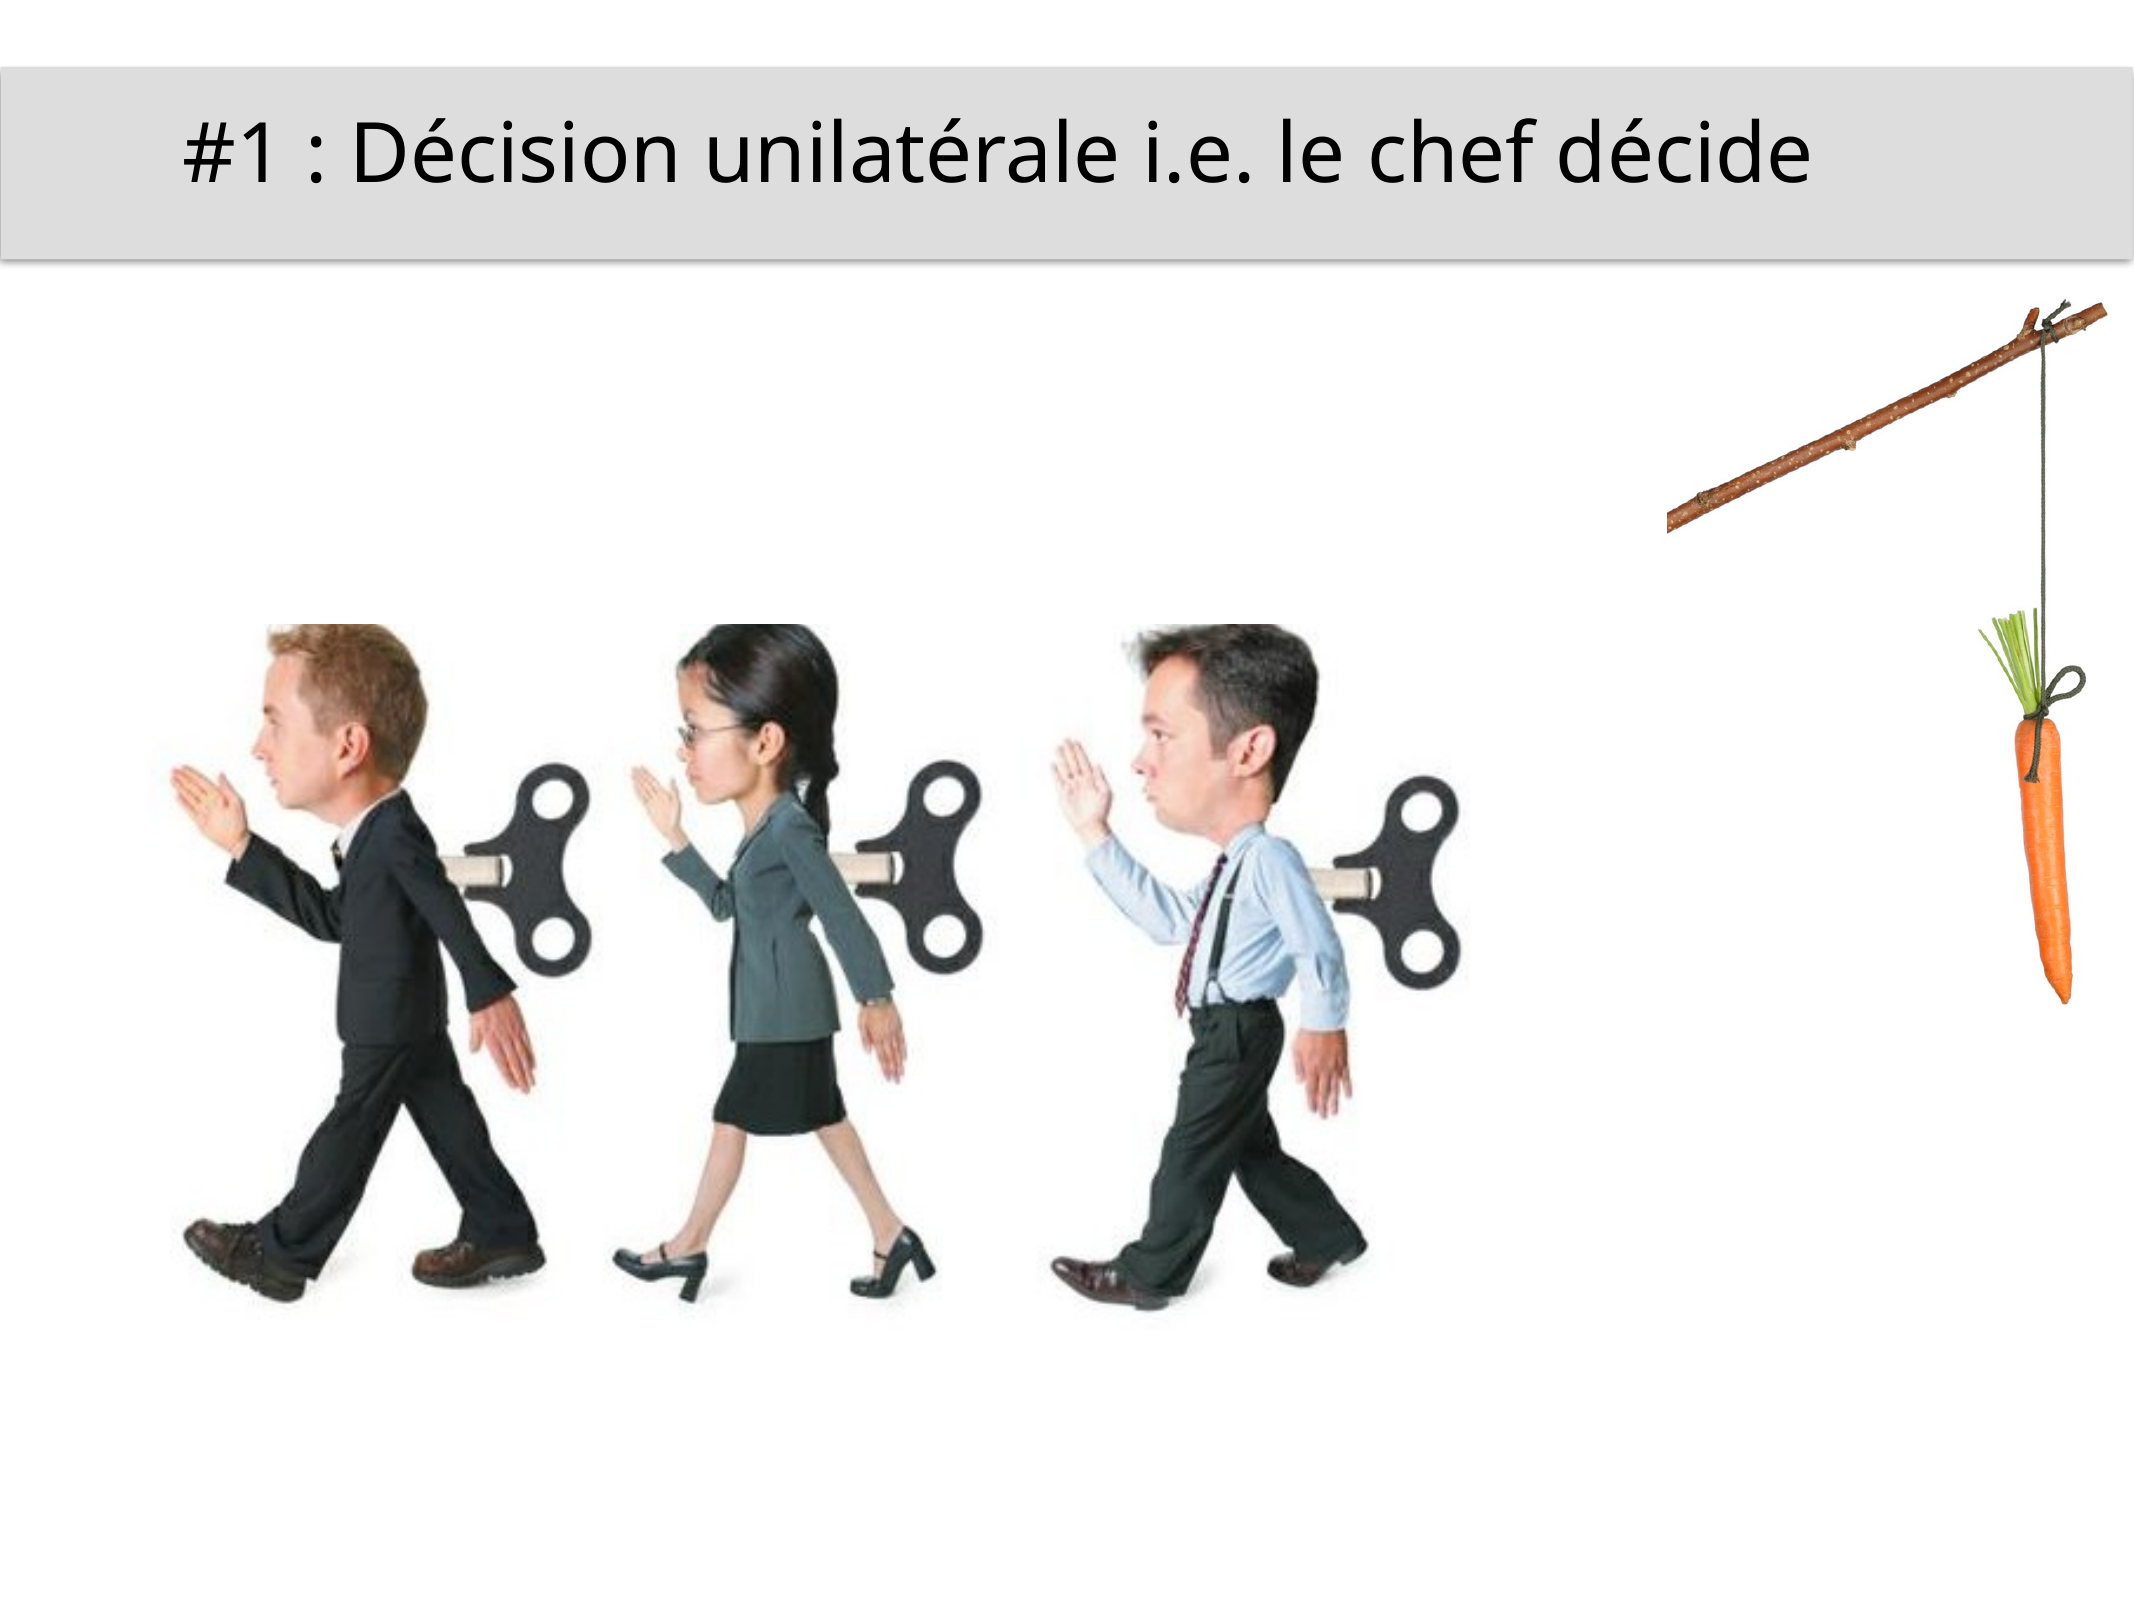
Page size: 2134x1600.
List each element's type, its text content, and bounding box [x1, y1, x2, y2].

picture [1666, 282, 2134, 1042]
text_box #1 : Décision unilatérale i.e. le chef décide [174, 91, 1987, 208]
text_box [0, 66, 2133, 260]
picture [114, 623, 1527, 1331]
